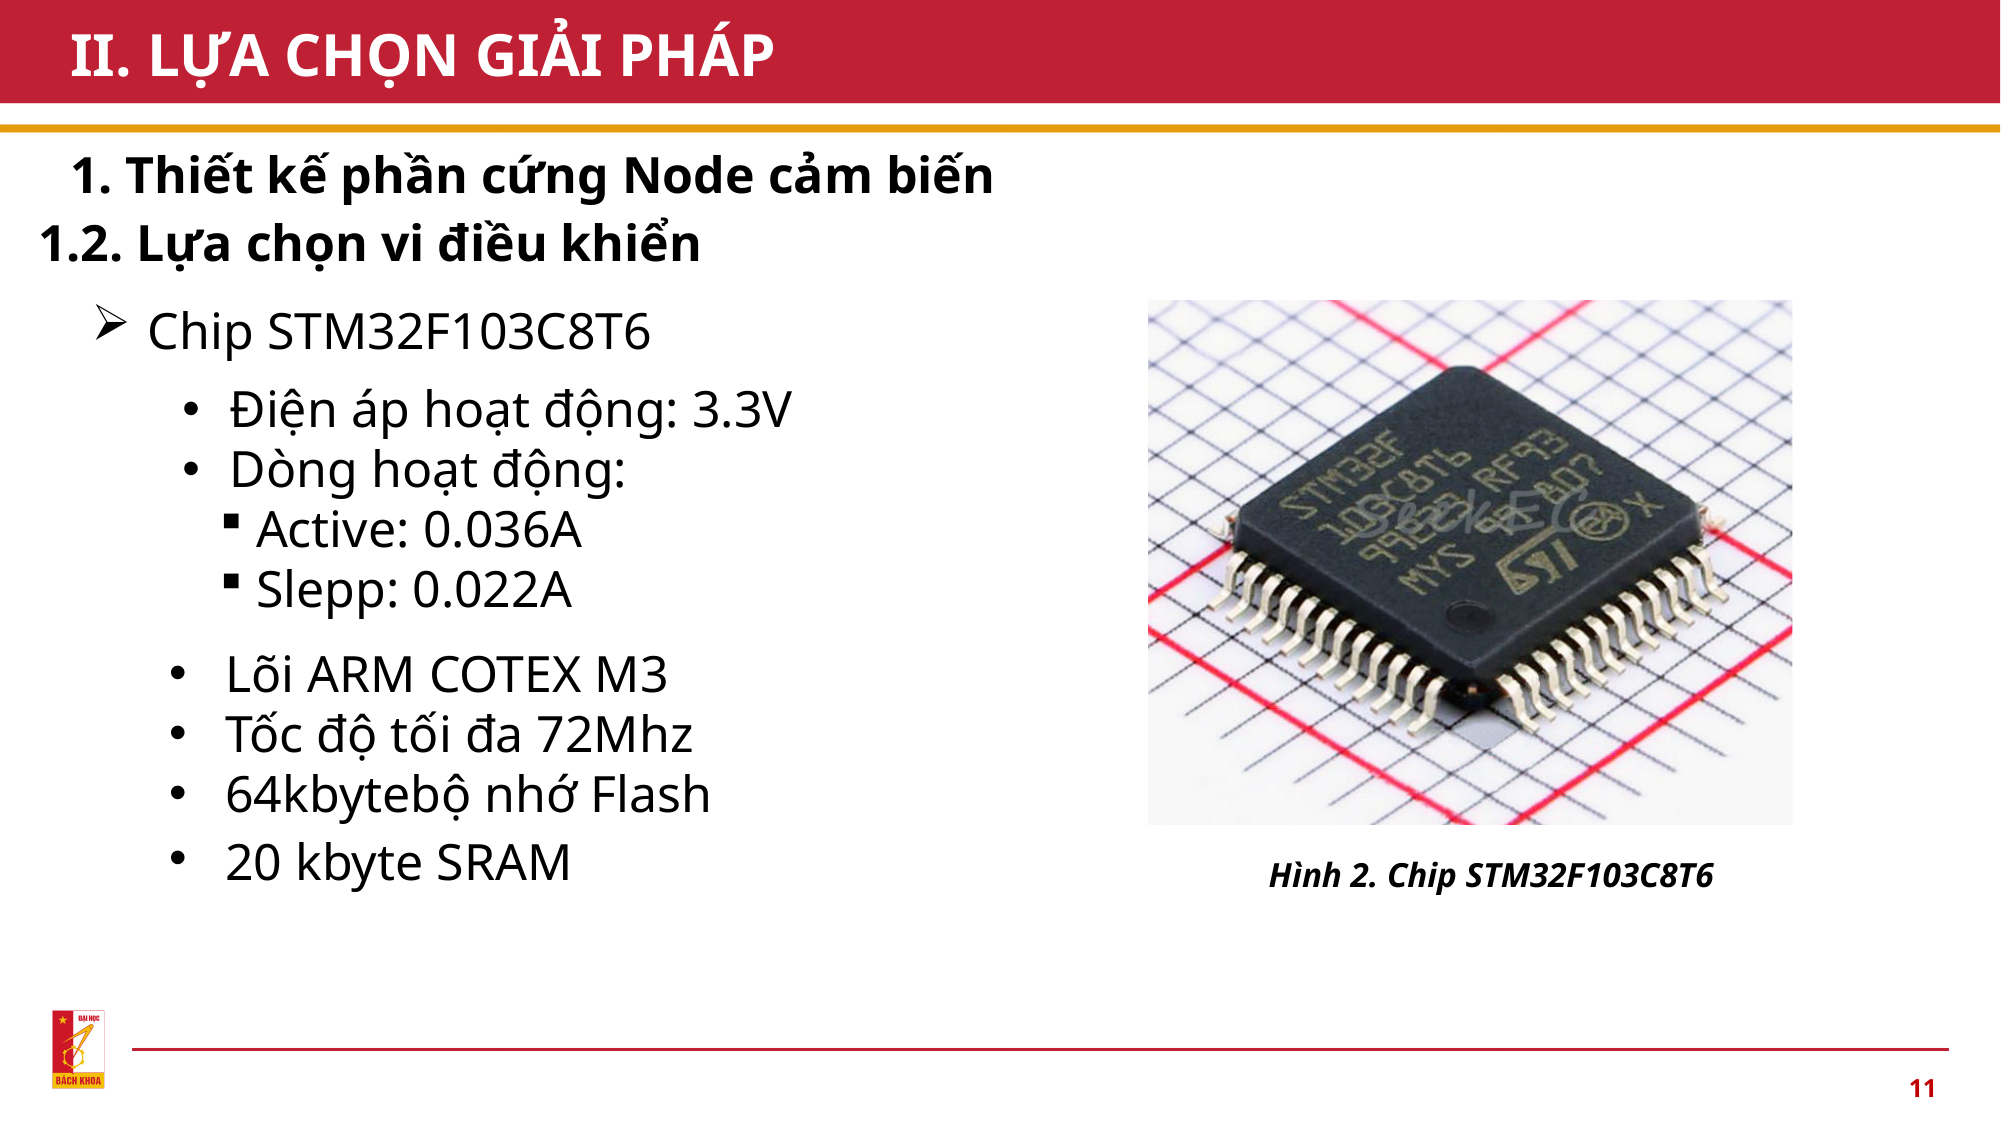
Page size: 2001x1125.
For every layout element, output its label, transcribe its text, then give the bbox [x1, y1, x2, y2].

text_box 1.2. Lựa chọn vi điều khiển [23, 204, 718, 280]
title II. LỰA CHỌN GIẢI PHÁP [55, 18, 1945, 91]
text_box Chip STM32F103C8T6 [76, 291, 707, 367]
text_box Điện áp hoạt động: 3.3V Dòng hoạt động: Active: 0.036A Slepp: 0.022A [167, 370, 893, 626]
picture [0, 0, 2001, 1125]
slide_number 11 [1502, 1065, 1953, 1125]
text_box Hình 2. Chip STM32F103C8T6 [1253, 847, 1729, 902]
text_box 1. Thiết kế phần cứng Node cảm biến [55, 135, 1040, 211]
text_box Lõi ARM COTEX M3 Tốc độ tối đa 72Mhz 64kbytebộ nhớ Flash 20 kbyte SRAM [154, 635, 879, 900]
